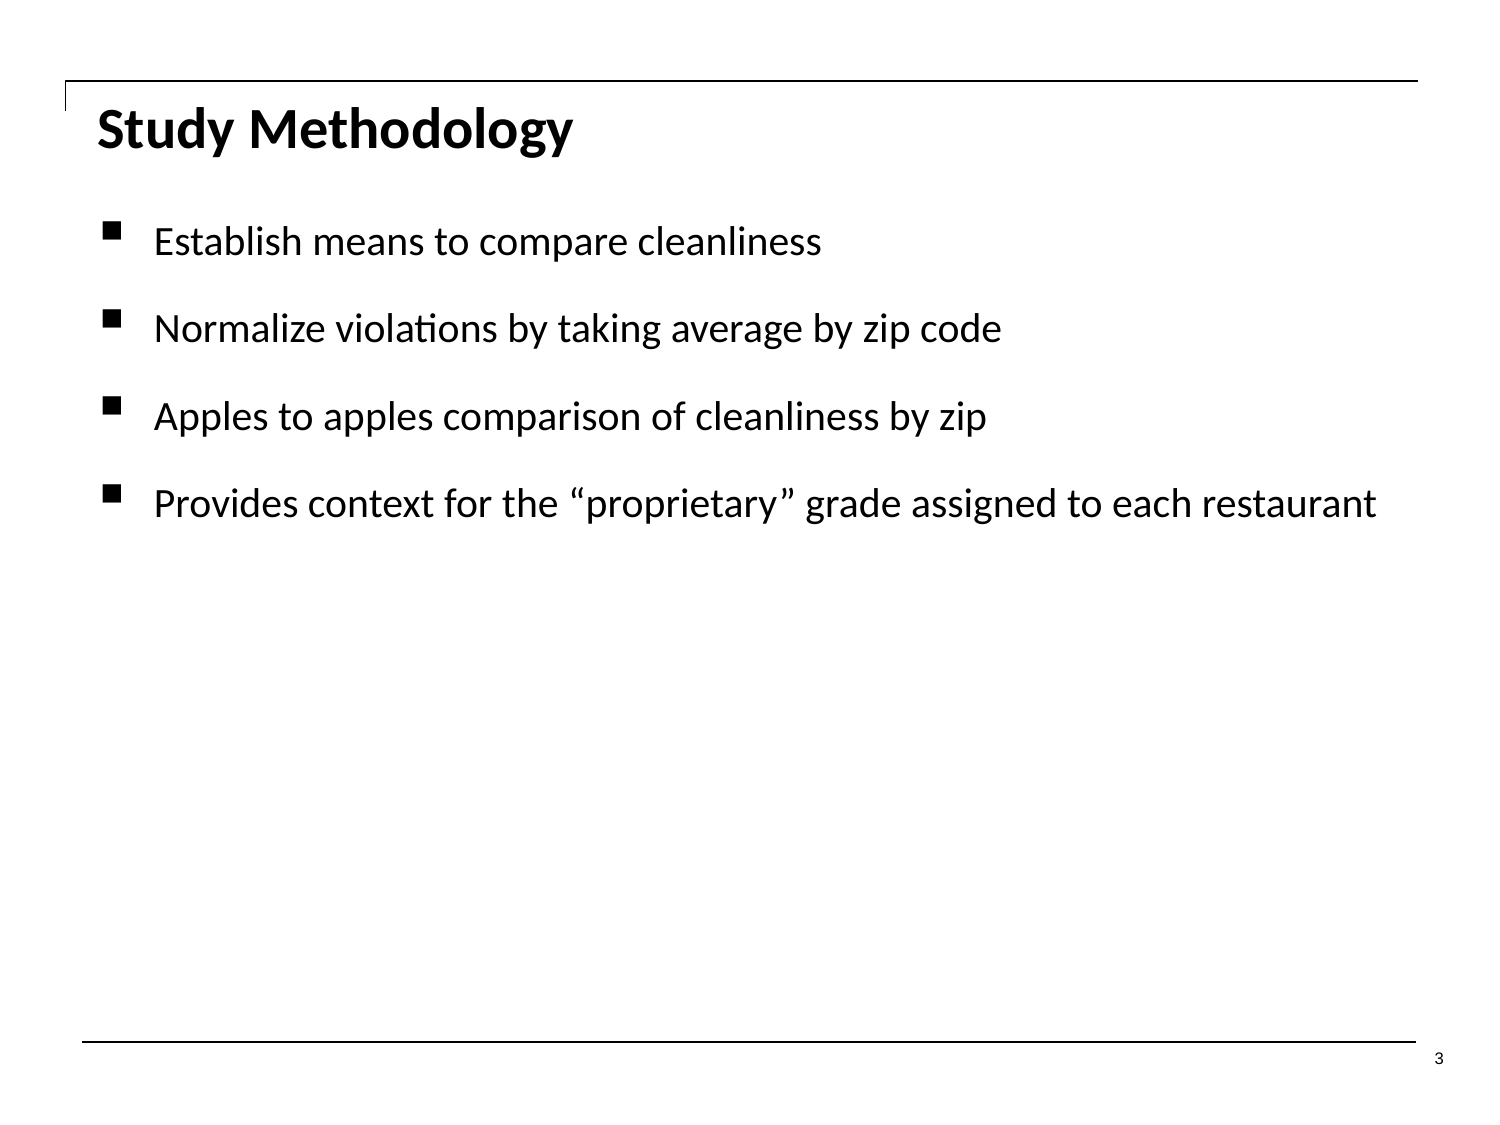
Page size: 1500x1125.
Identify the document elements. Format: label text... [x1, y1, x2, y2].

title Study Methodology [82, 105, 1418, 154]
text_box Establish means to compare cleanliness Normalize violations by taking average by zip code Apples to apples comparison of cleanliness by zip Provides context for the “proprietary” grade assigned to each restaurant [82, 206, 1467, 1009]
